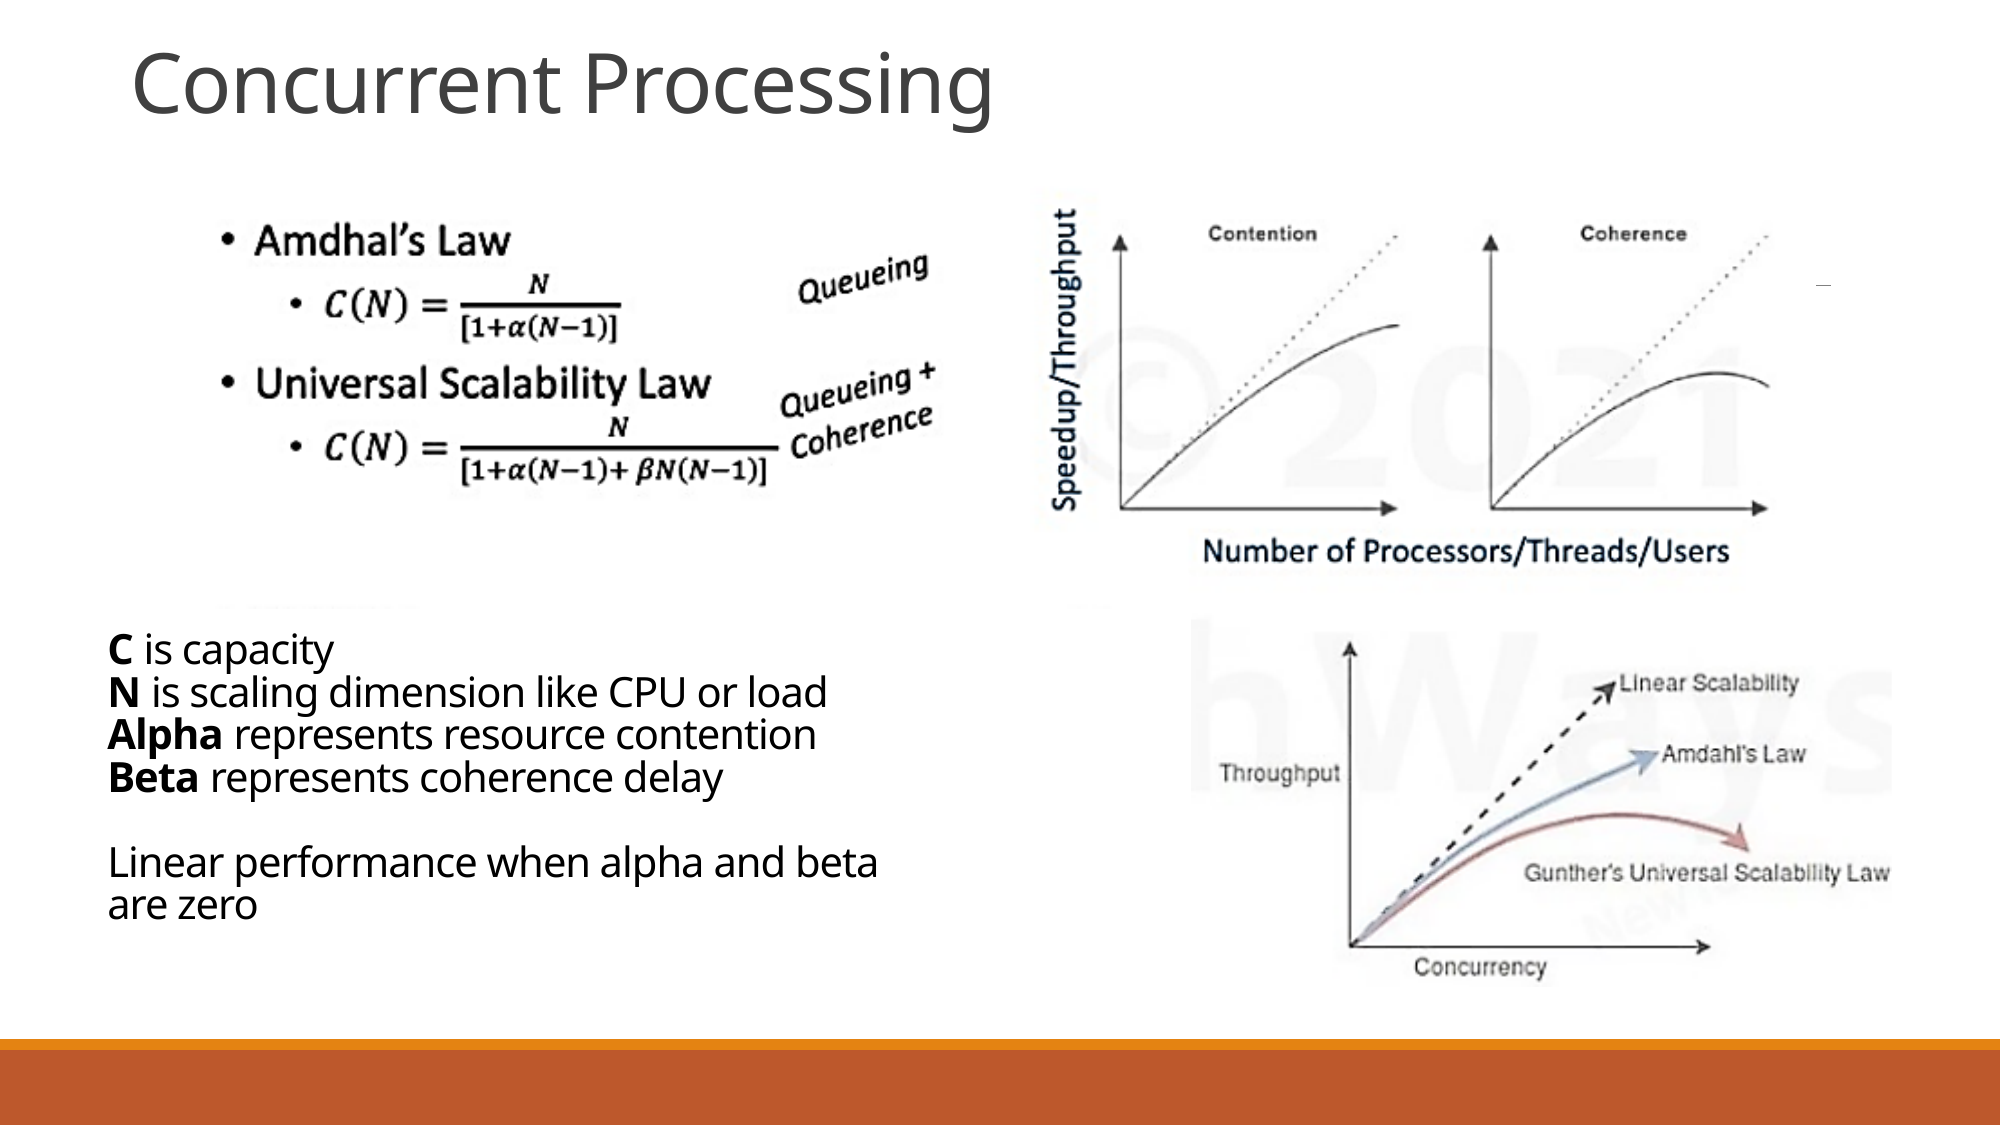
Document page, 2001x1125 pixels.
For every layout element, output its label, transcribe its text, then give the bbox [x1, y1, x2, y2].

picture [168, 171, 1893, 988]
title Concurrent Processing [115, 9, 1925, 139]
text_box C is capacity N is scaling dimension like CPU or load Alpha represents resource contention Beta represents coherence delay Linear performance when alpha and beta are zero [92, 608, 962, 1021]
